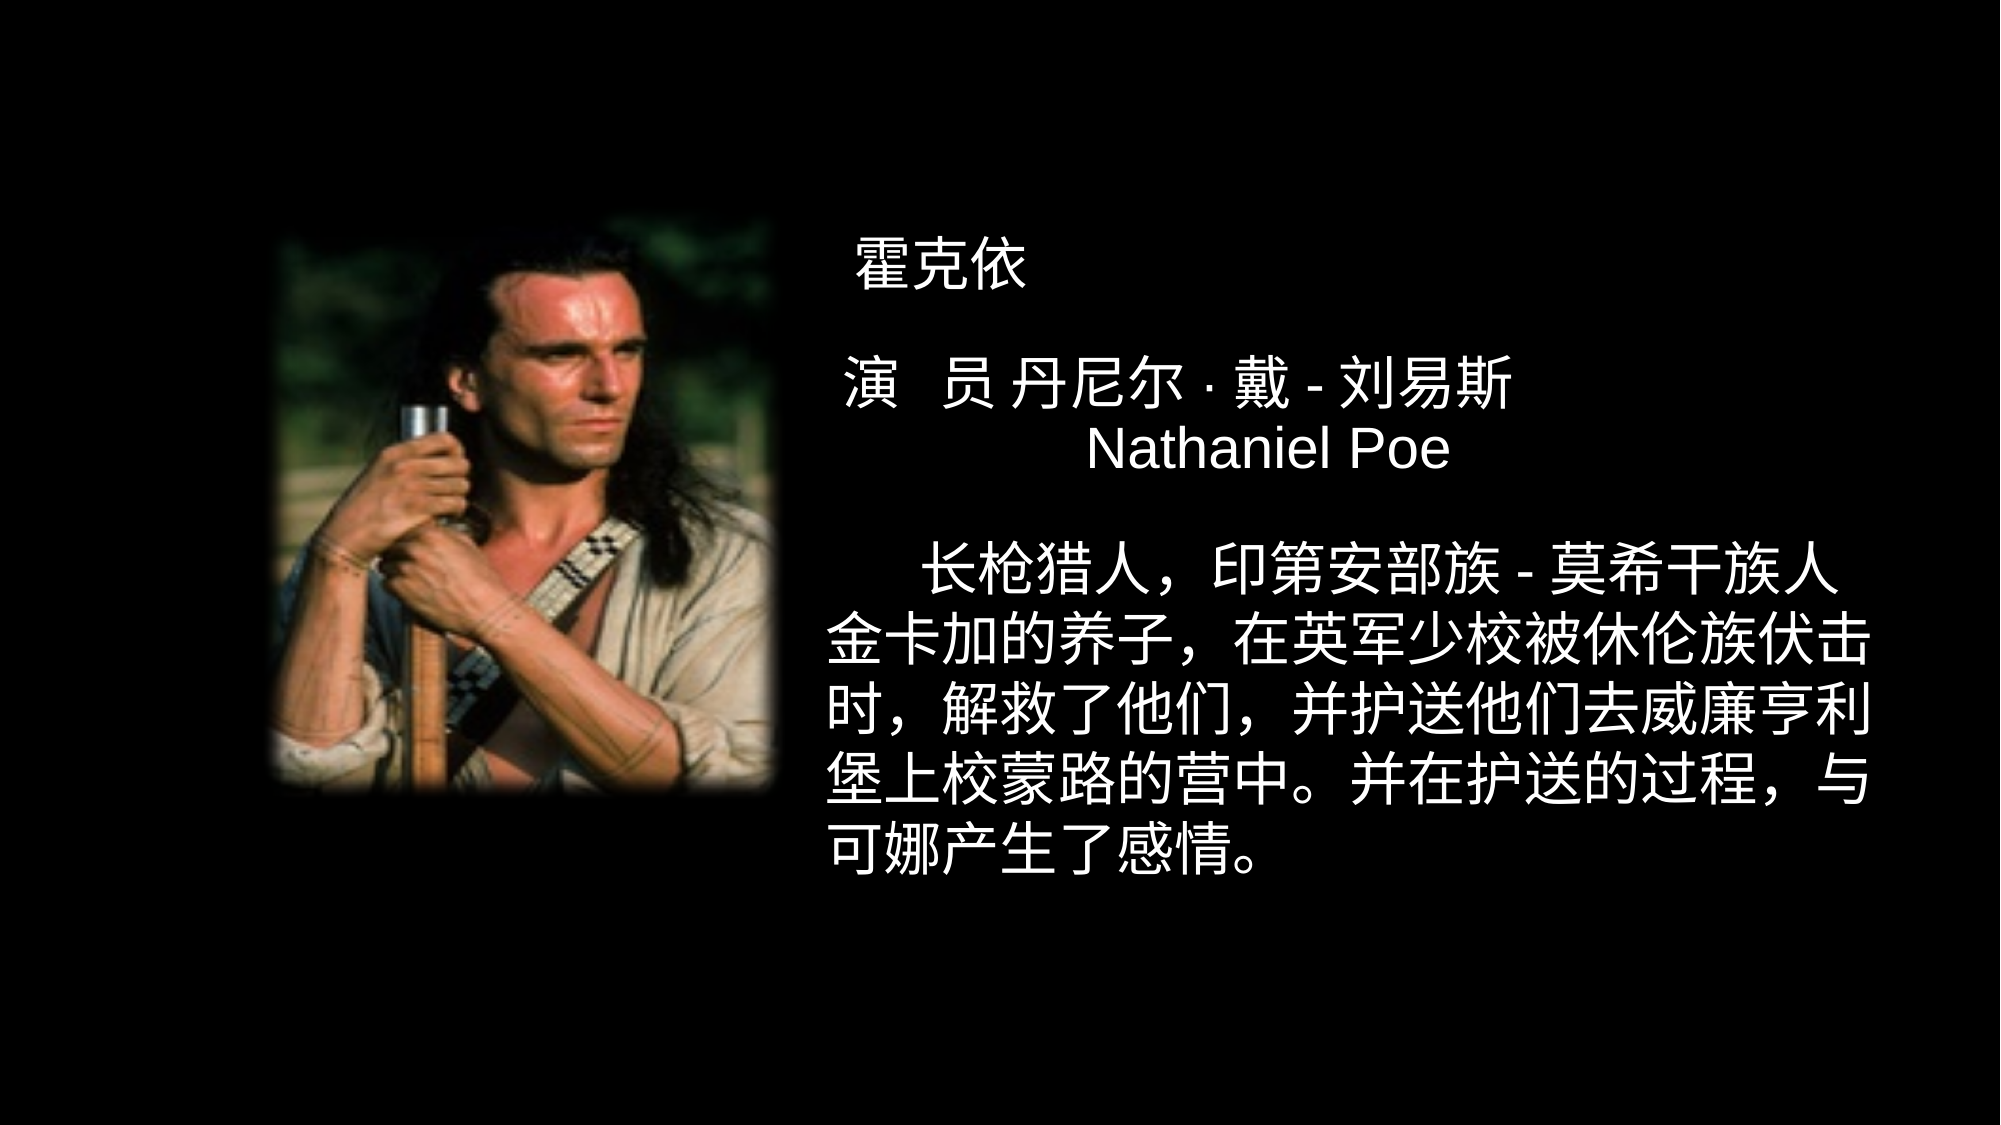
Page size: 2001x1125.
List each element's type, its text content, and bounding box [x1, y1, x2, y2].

text_box Nathaniel Poe [1070, 402, 1468, 488]
picture [261, 201, 786, 800]
text_box 长枪猎人，印第安部族-莫希干族人金卡加的养子，在英军少校被休伦族伏击时，解救了他们，并护送他们去威廉亨利堡上校蒙路的营中。并在护送的过程，与可娜产生了感情。 [810, 525, 1891, 890]
text_box 演 员 丹尼尔·戴-刘易斯 [827, 338, 1529, 424]
text_box 霍克依 [838, 219, 1044, 305]
